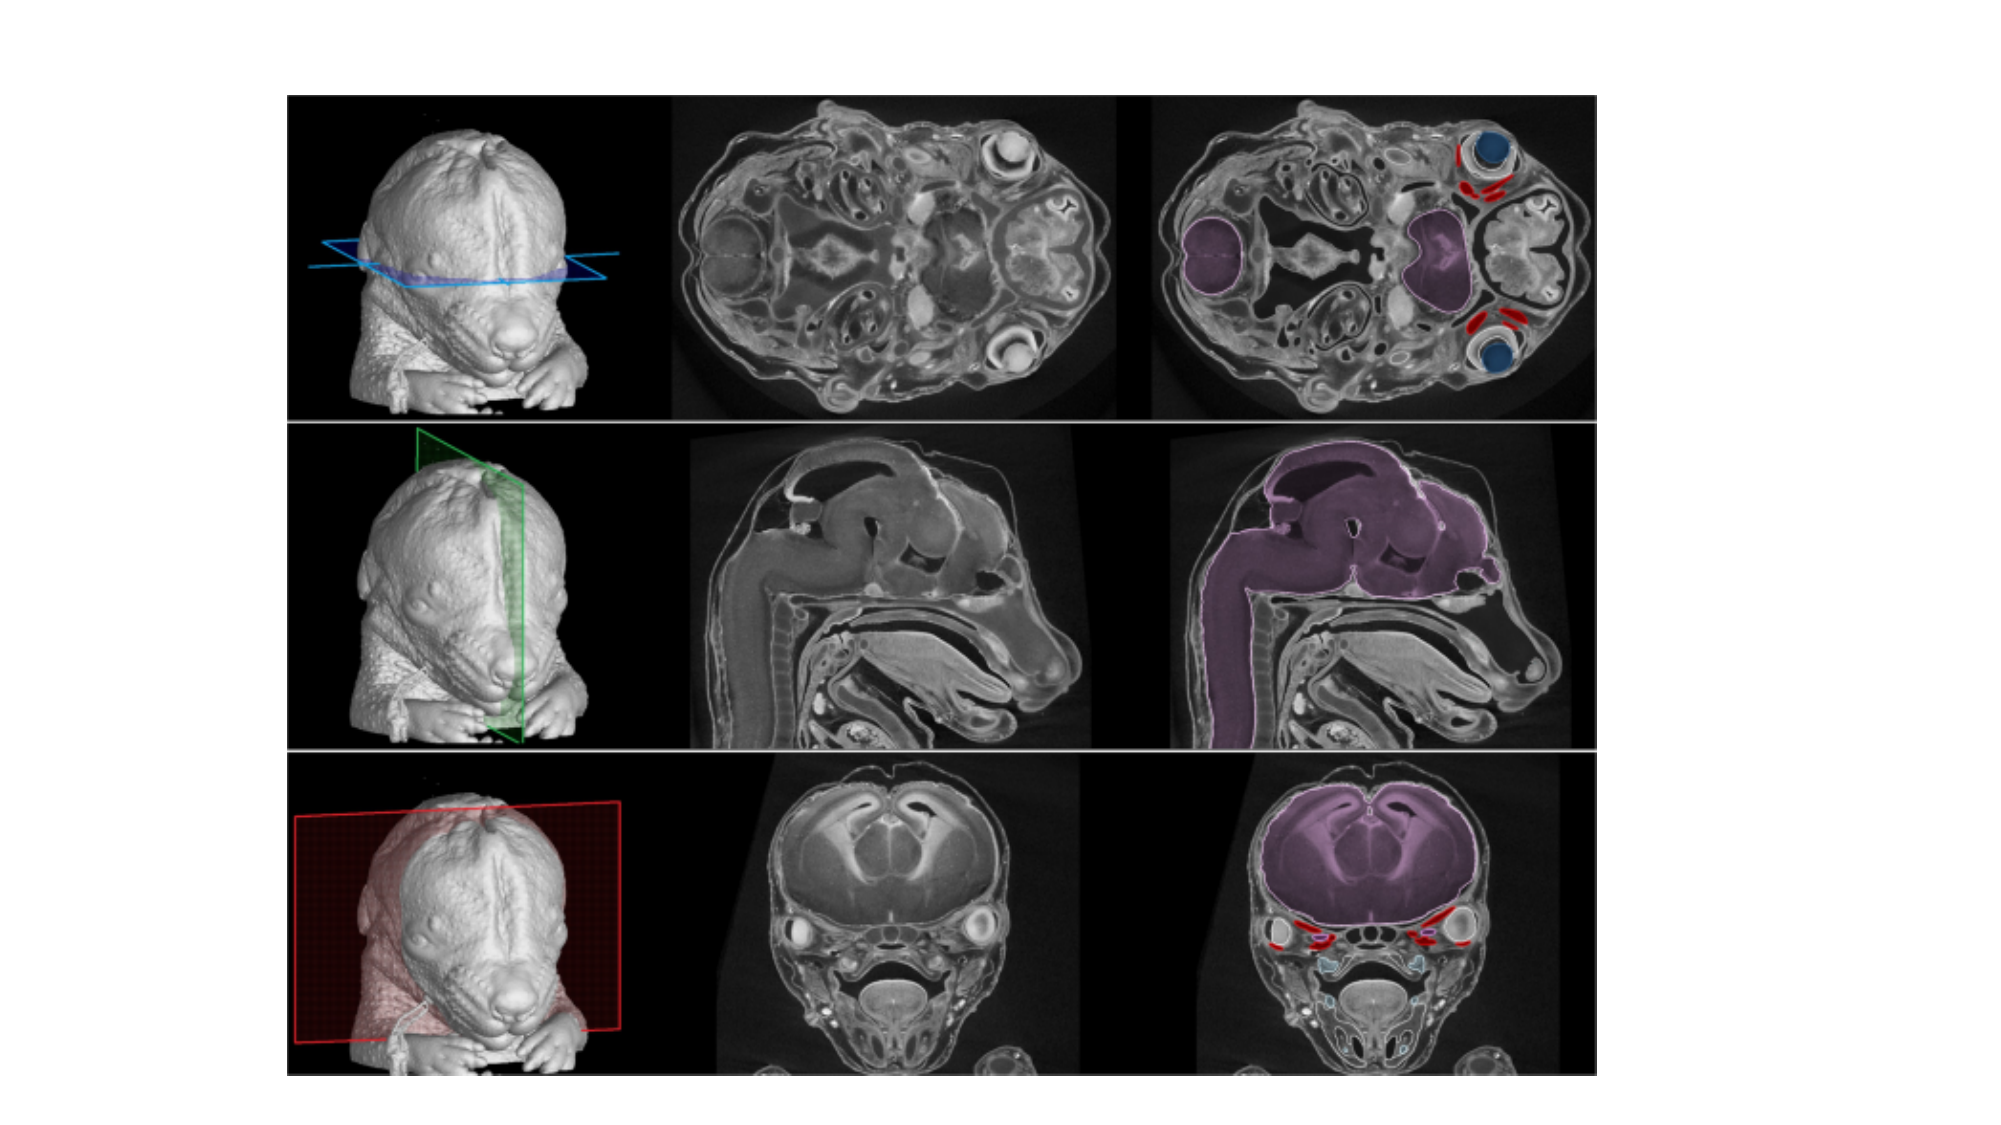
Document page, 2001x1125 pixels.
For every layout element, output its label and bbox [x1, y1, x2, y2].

picture [287, 95, 1597, 1076]
